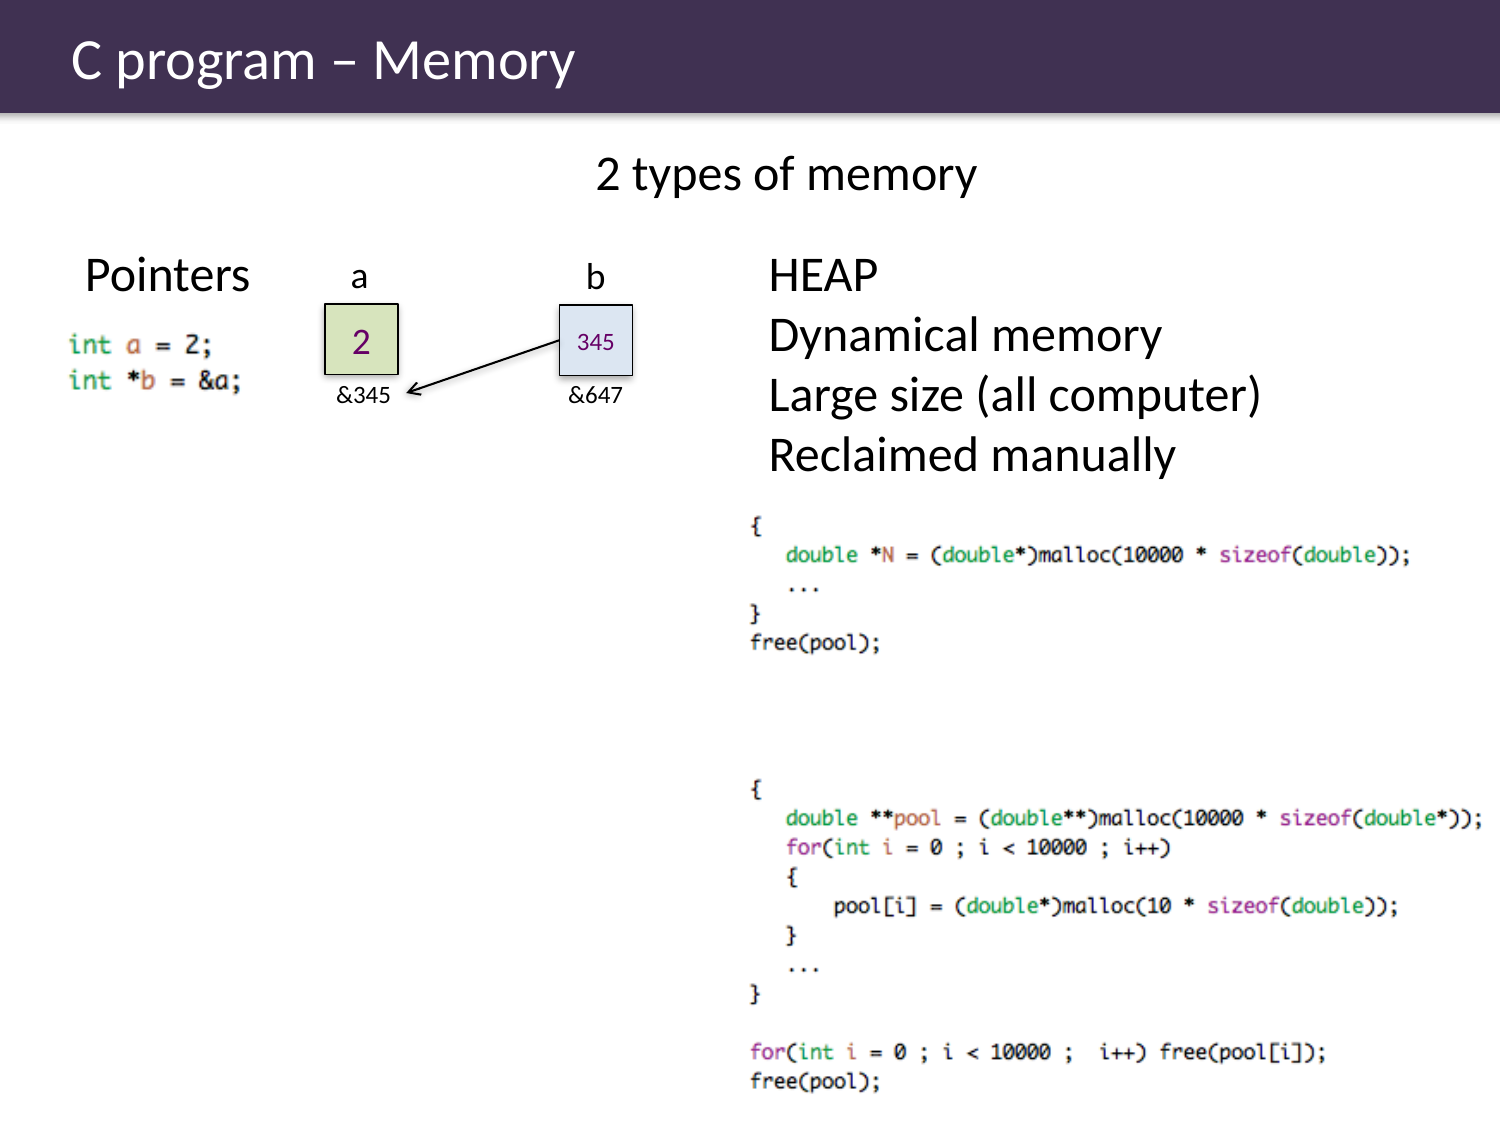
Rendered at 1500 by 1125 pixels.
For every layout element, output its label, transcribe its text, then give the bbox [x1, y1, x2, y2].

text_box C program – Memory [0, 0, 1500, 114]
text_box Pointers [70, 234, 266, 308]
picture [22, 309, 269, 413]
text_box 2 types of memory [580, 132, 993, 208]
picture [748, 502, 1500, 1125]
text_box HEAP Dynamical memory Large size (all computer) Reclaimed manually [753, 234, 1278, 501]
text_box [320, 243, 407, 417]
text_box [406, 339, 560, 394]
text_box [552, 244, 640, 417]
